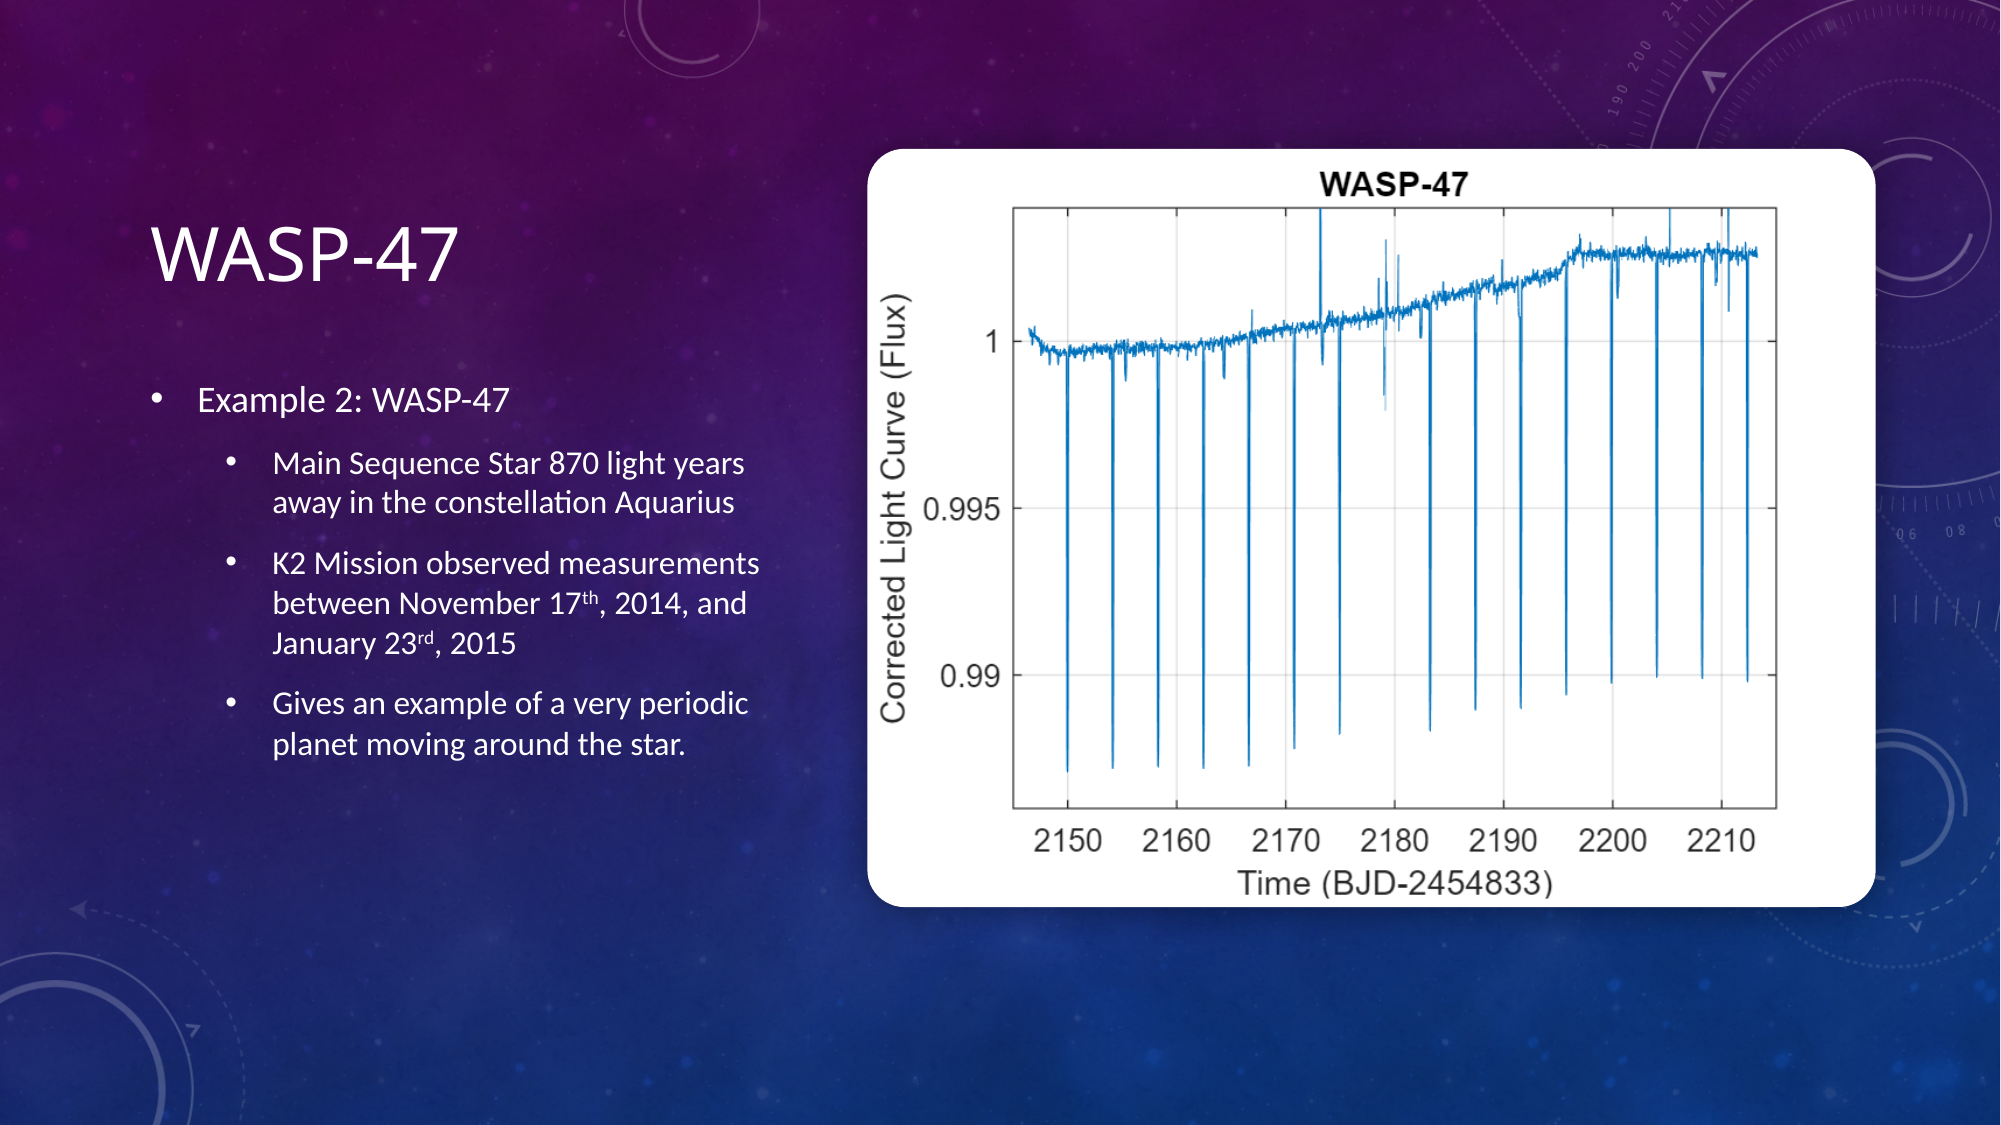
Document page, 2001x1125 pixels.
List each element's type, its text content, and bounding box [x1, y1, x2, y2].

title Wasp-47 [135, 132, 789, 349]
picture [0, 0, 2001, 1125]
list Example 2: WASP-47 Main Sequence Star 870 light years away in the constellation Aquarius K2 Mission observed measurements between November 17th, 2014, and January 23rd, 2015 Gives an example of a very periodic planet moving around the star. [135, 349, 793, 947]
